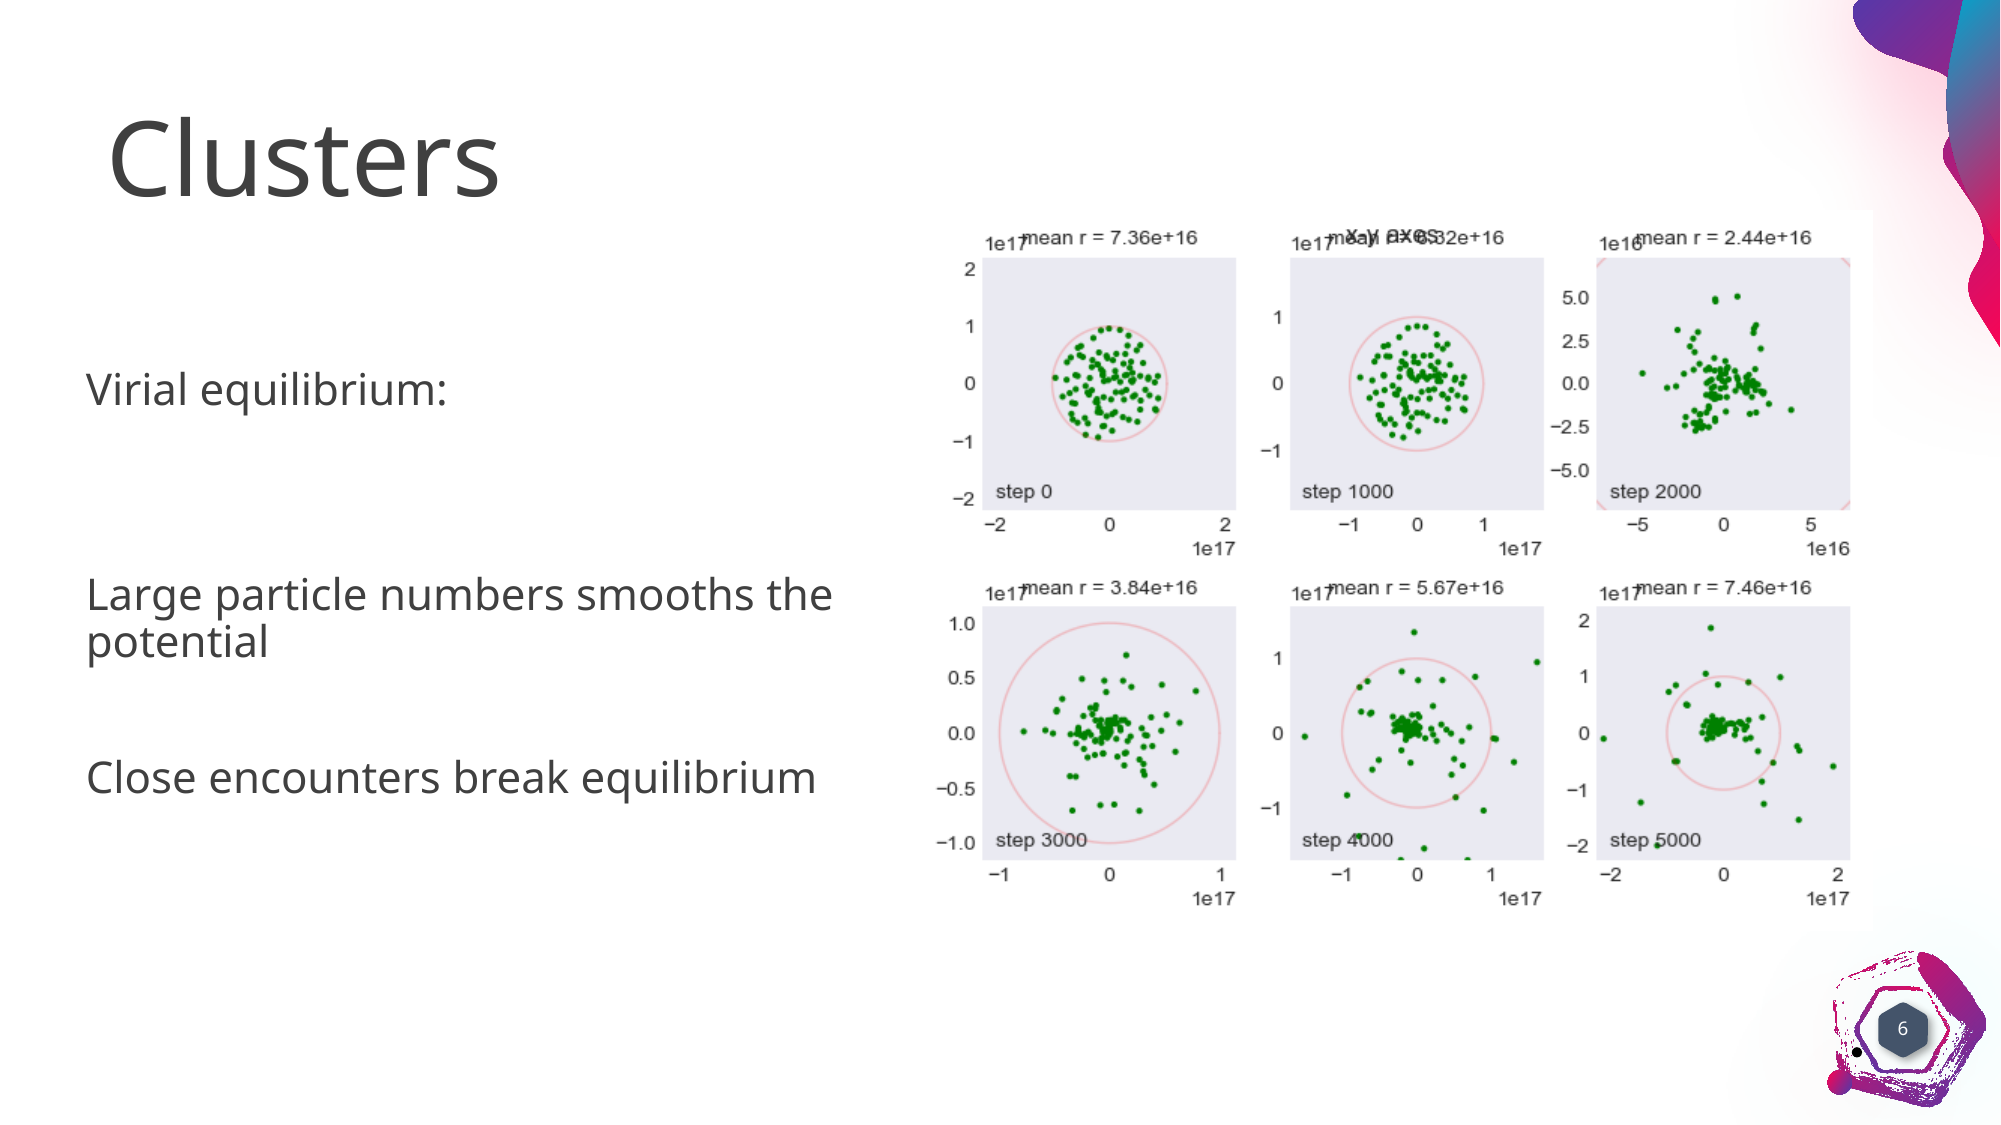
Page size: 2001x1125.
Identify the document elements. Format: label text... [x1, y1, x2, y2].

slide_number 6 [1872, 1001, 1934, 1057]
picture [912, 210, 1873, 931]
title Clusters [106, 106, 1790, 225]
